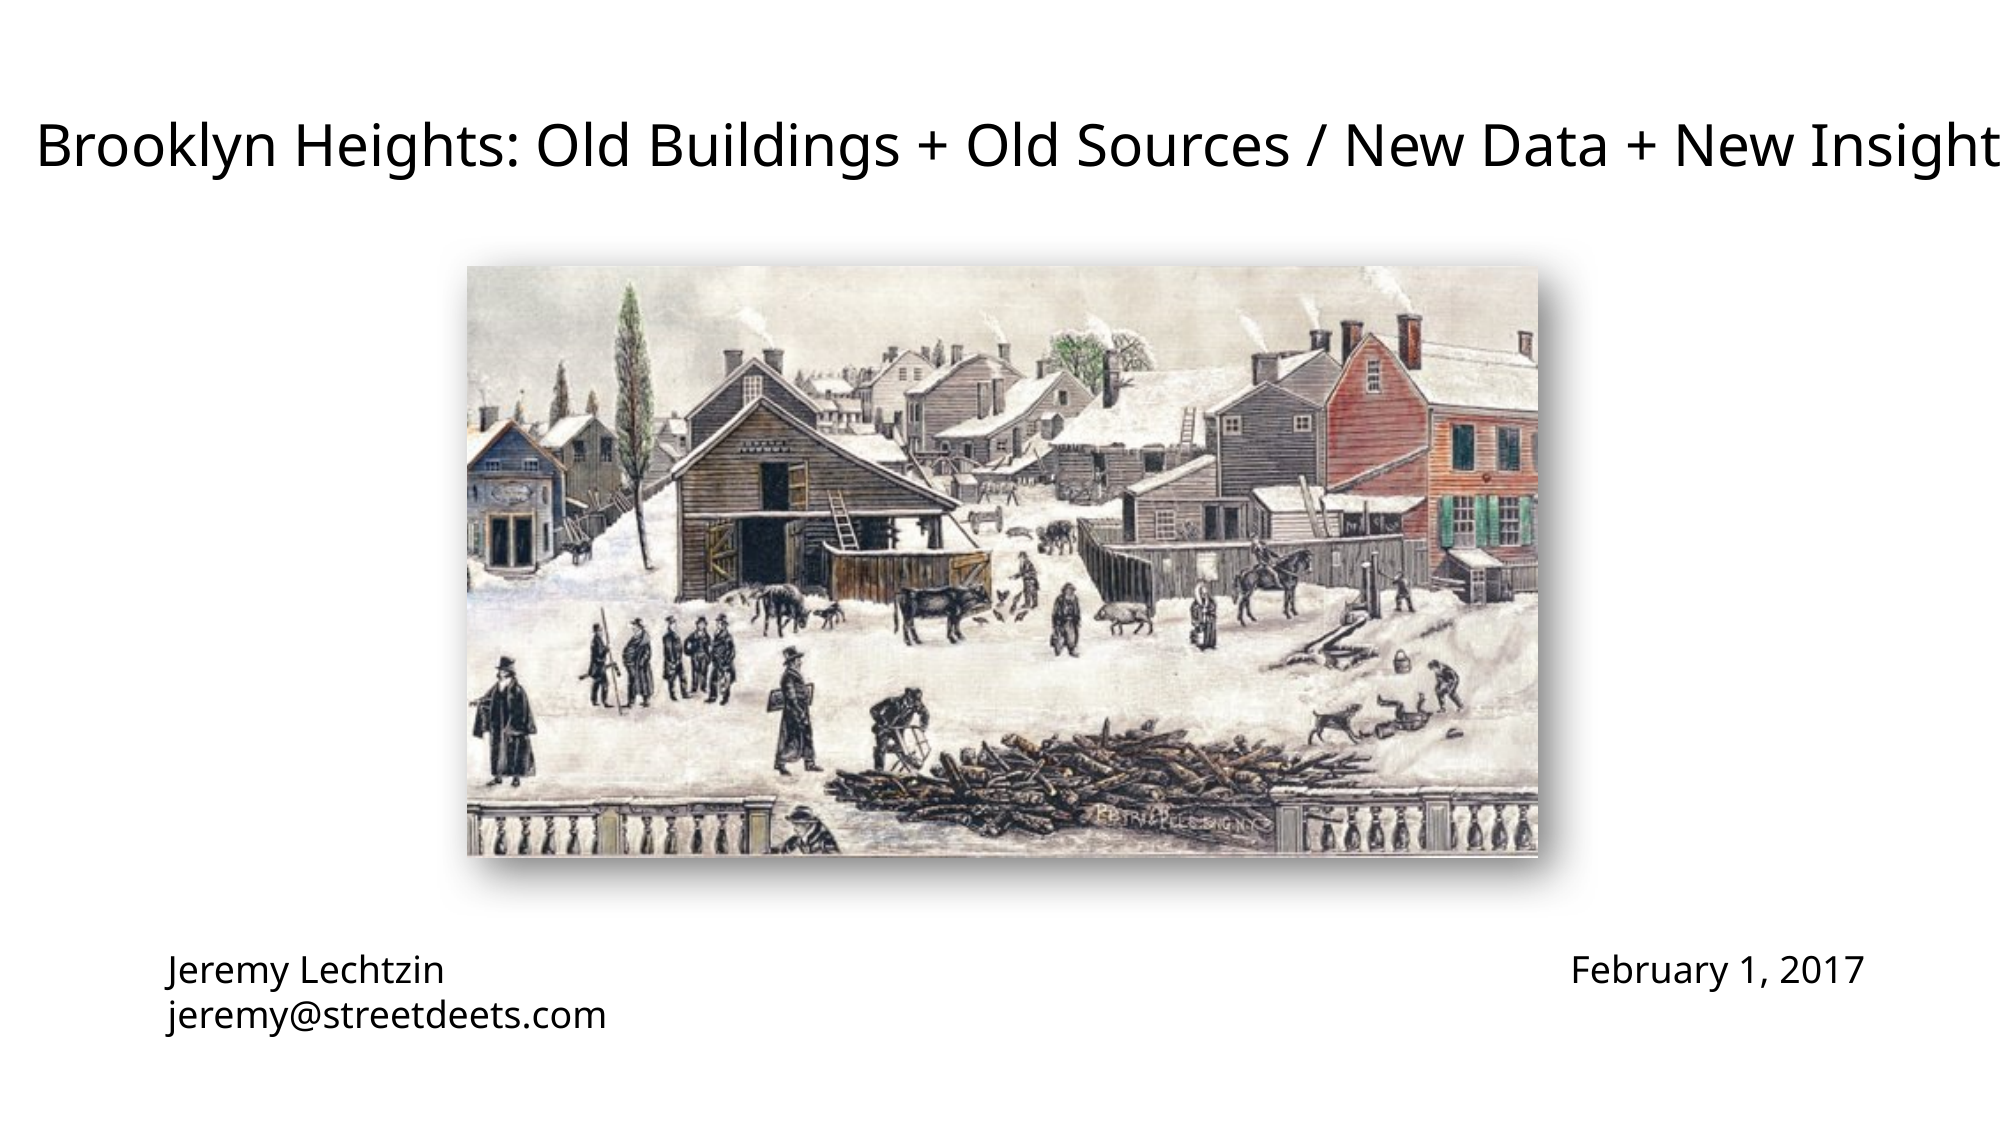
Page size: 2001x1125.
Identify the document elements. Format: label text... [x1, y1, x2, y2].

text_box Jeremy Lechtzin jeremy@streetdeets.com [152, 938, 623, 1043]
text_box Brooklyn Heights: Old Buildings + Old Sources / New Data + New Insights [20, 100, 2000, 186]
text_box February 1, 2017 [1555, 938, 1881, 998]
picture [467, 266, 1538, 858]
